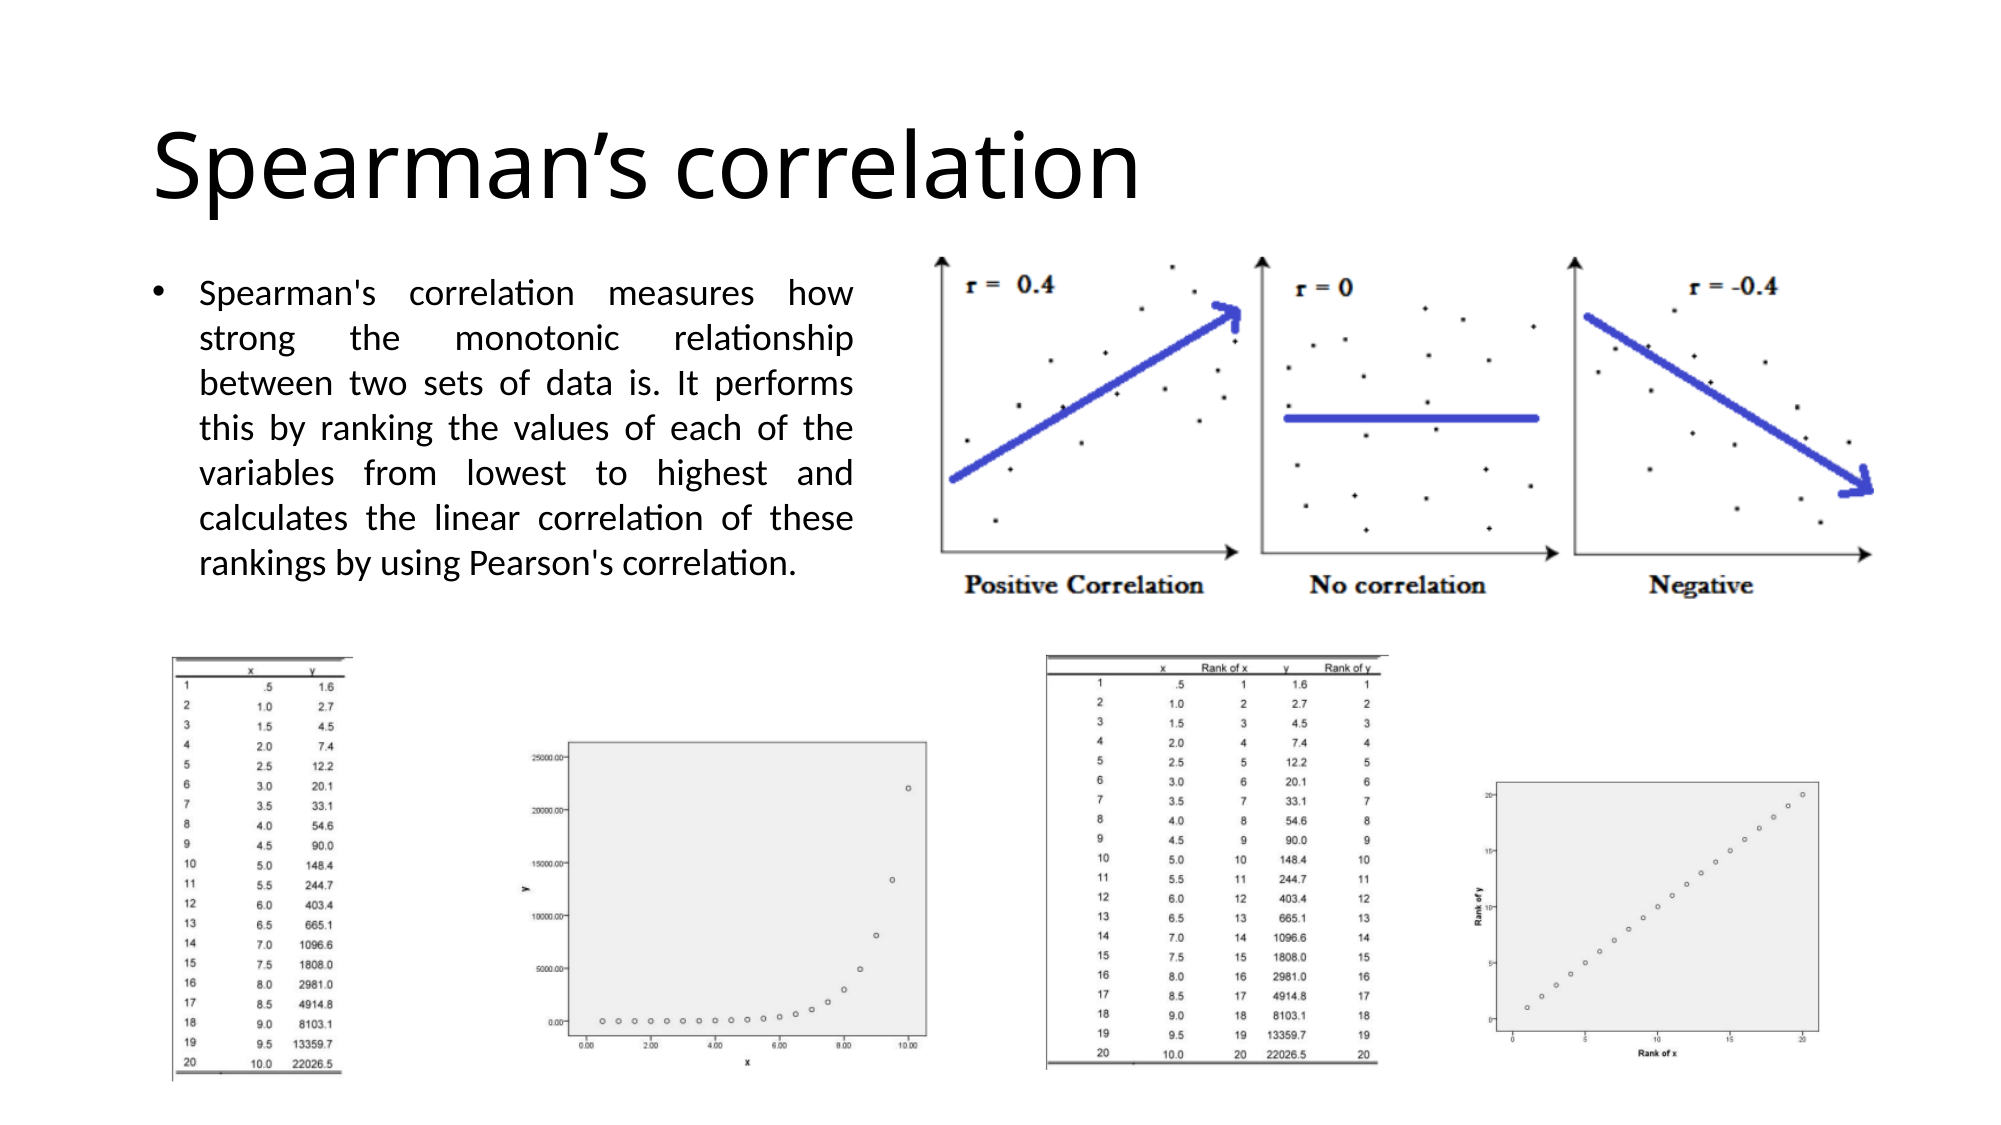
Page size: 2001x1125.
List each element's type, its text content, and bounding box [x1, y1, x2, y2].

title Spearman’s correlation [137, 59, 1863, 278]
text_box Spearman's correlation measures how strong the monotonic relationship between two sets of data is. It performs this by ranking the values of each of the variables from lowest to highest and calculates the linear correlation of these rankings by using Pearson's correlation. [137, 260, 870, 636]
picture [131, 640, 974, 1108]
picture [1015, 640, 1863, 1108]
picture [916, 236, 1962, 624]
